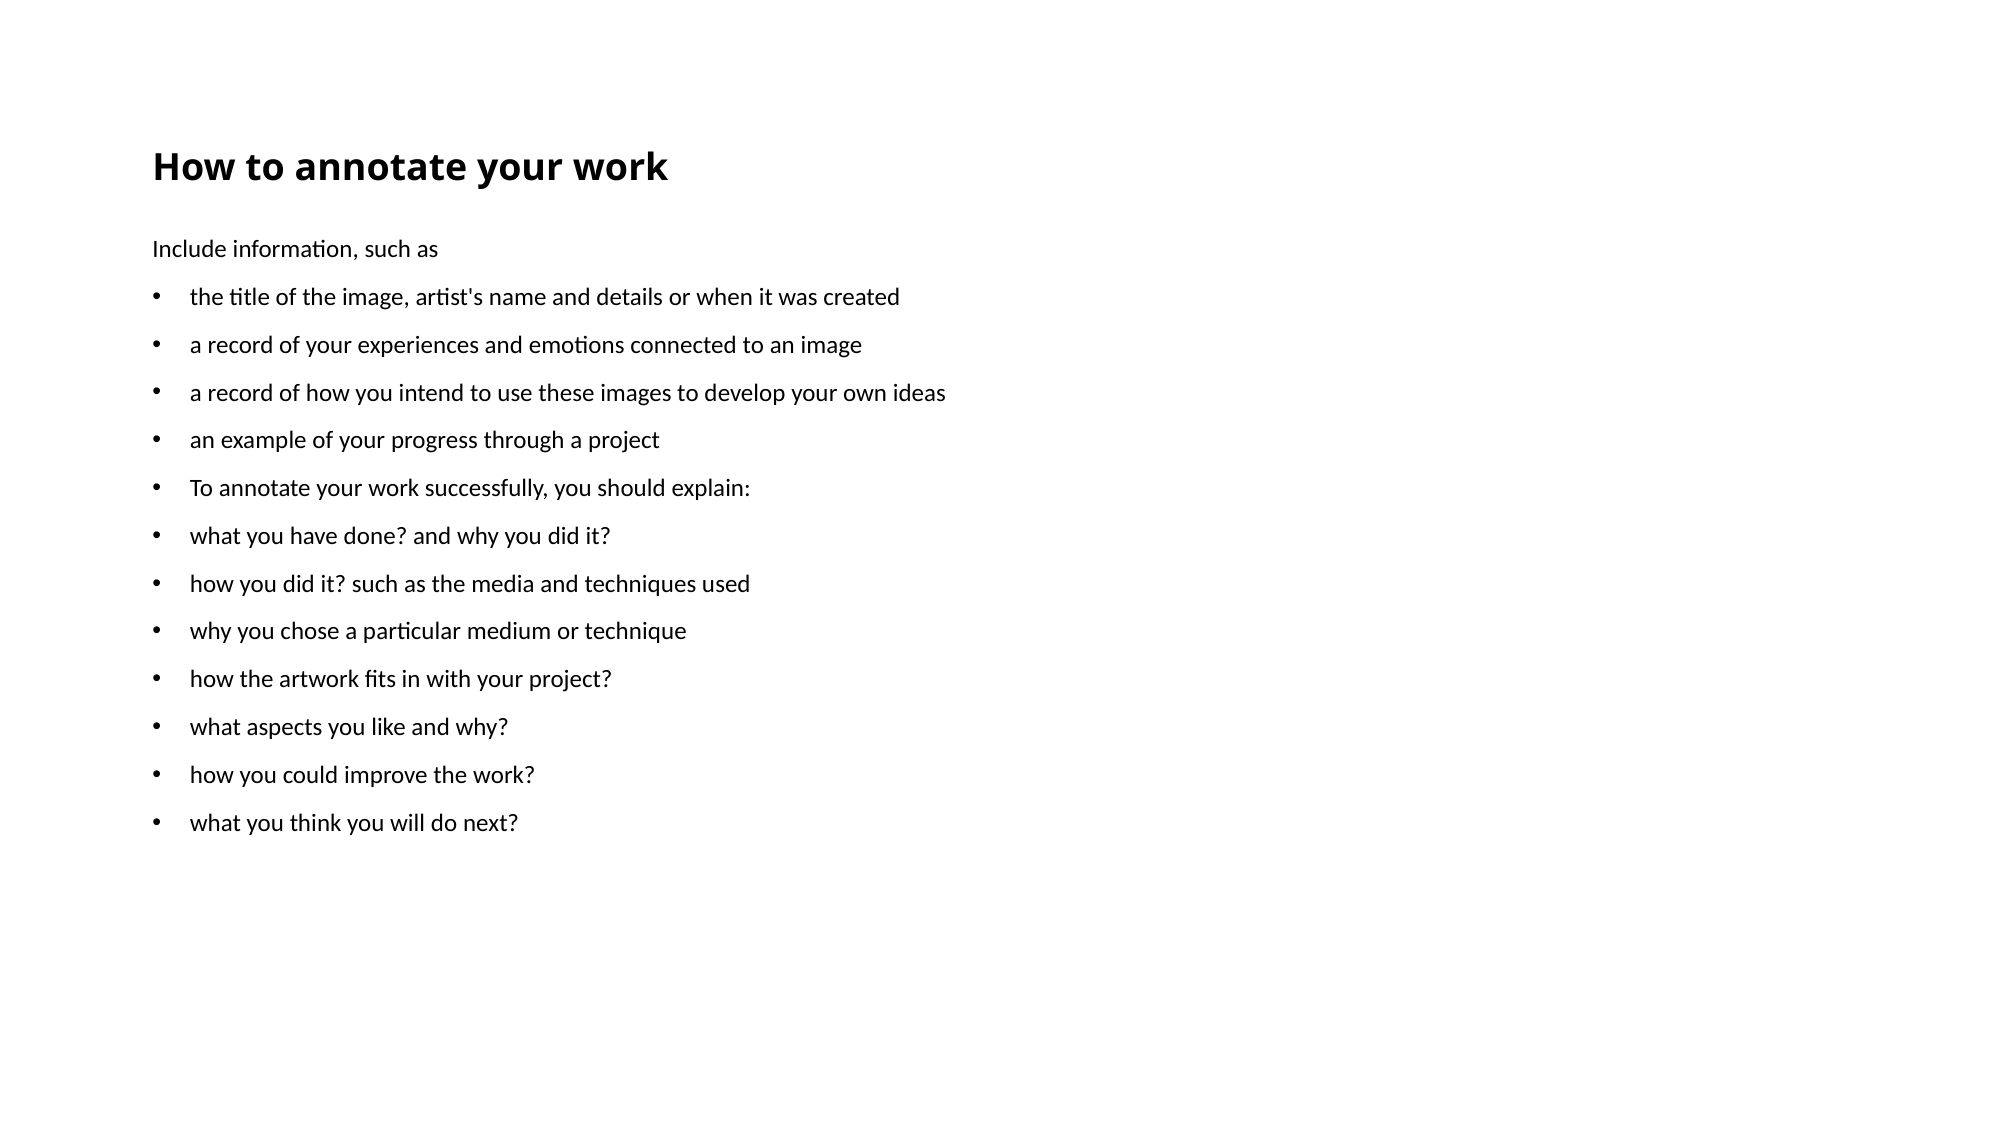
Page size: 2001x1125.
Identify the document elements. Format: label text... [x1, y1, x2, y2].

title How to annotate your work [137, 59, 1863, 228]
list Include information, such as the title of the image, artist's name and details or when it was created a record of your experiences and emotions connected to an image a record of how you intend to use these images to develop your own ideas an example of your progress through a project To annotate your work successfully, you should explain: what you have done? and why you did it? how you did it? such as the media and techniques used why you chose a particular medium or technique how the artwork fits in with your project? what aspects you like and why? how you could improve the work? what you think you will do next? [137, 228, 1863, 943]
